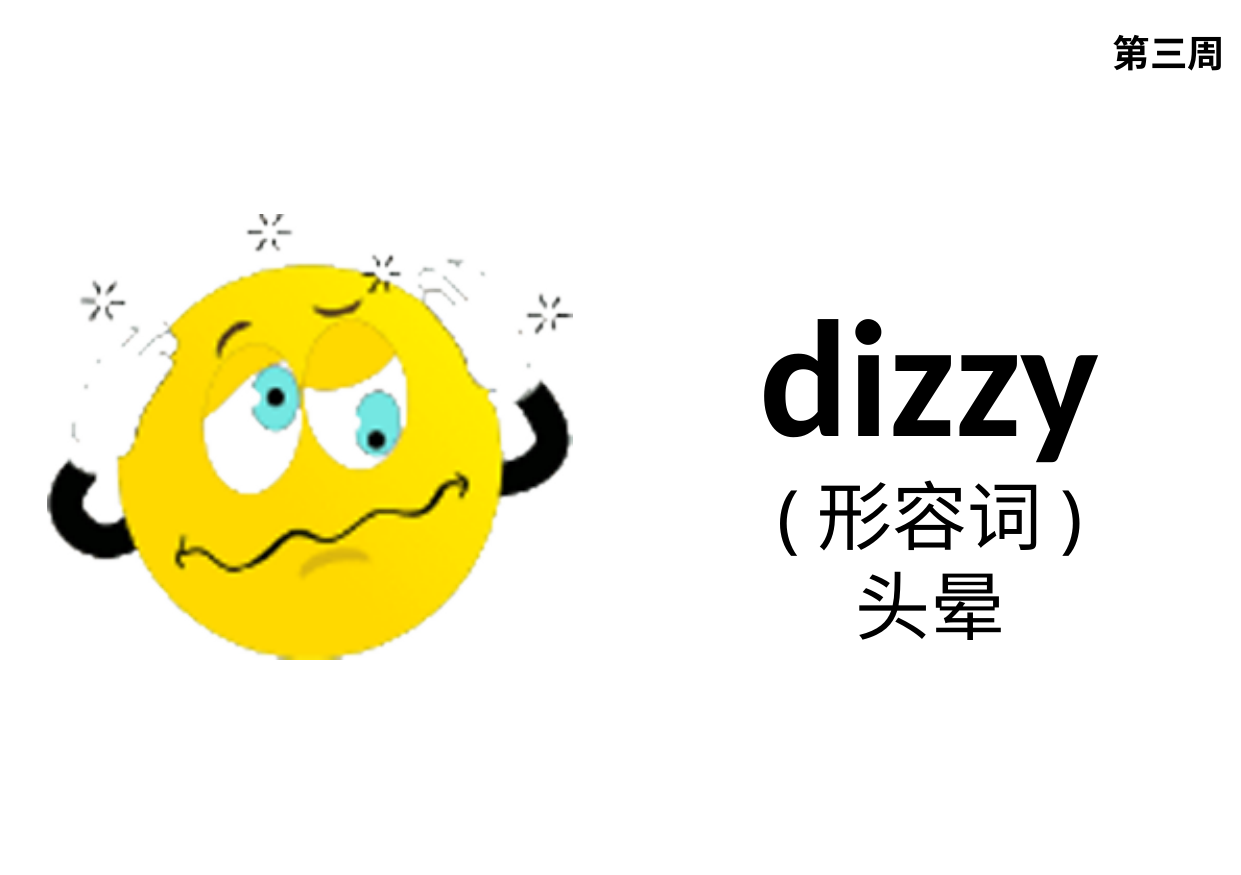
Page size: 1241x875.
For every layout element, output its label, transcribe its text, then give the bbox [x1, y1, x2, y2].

text_box dizzy (形容词) 头晕 [620, 0, 1241, 874]
picture [47, 213, 573, 661]
